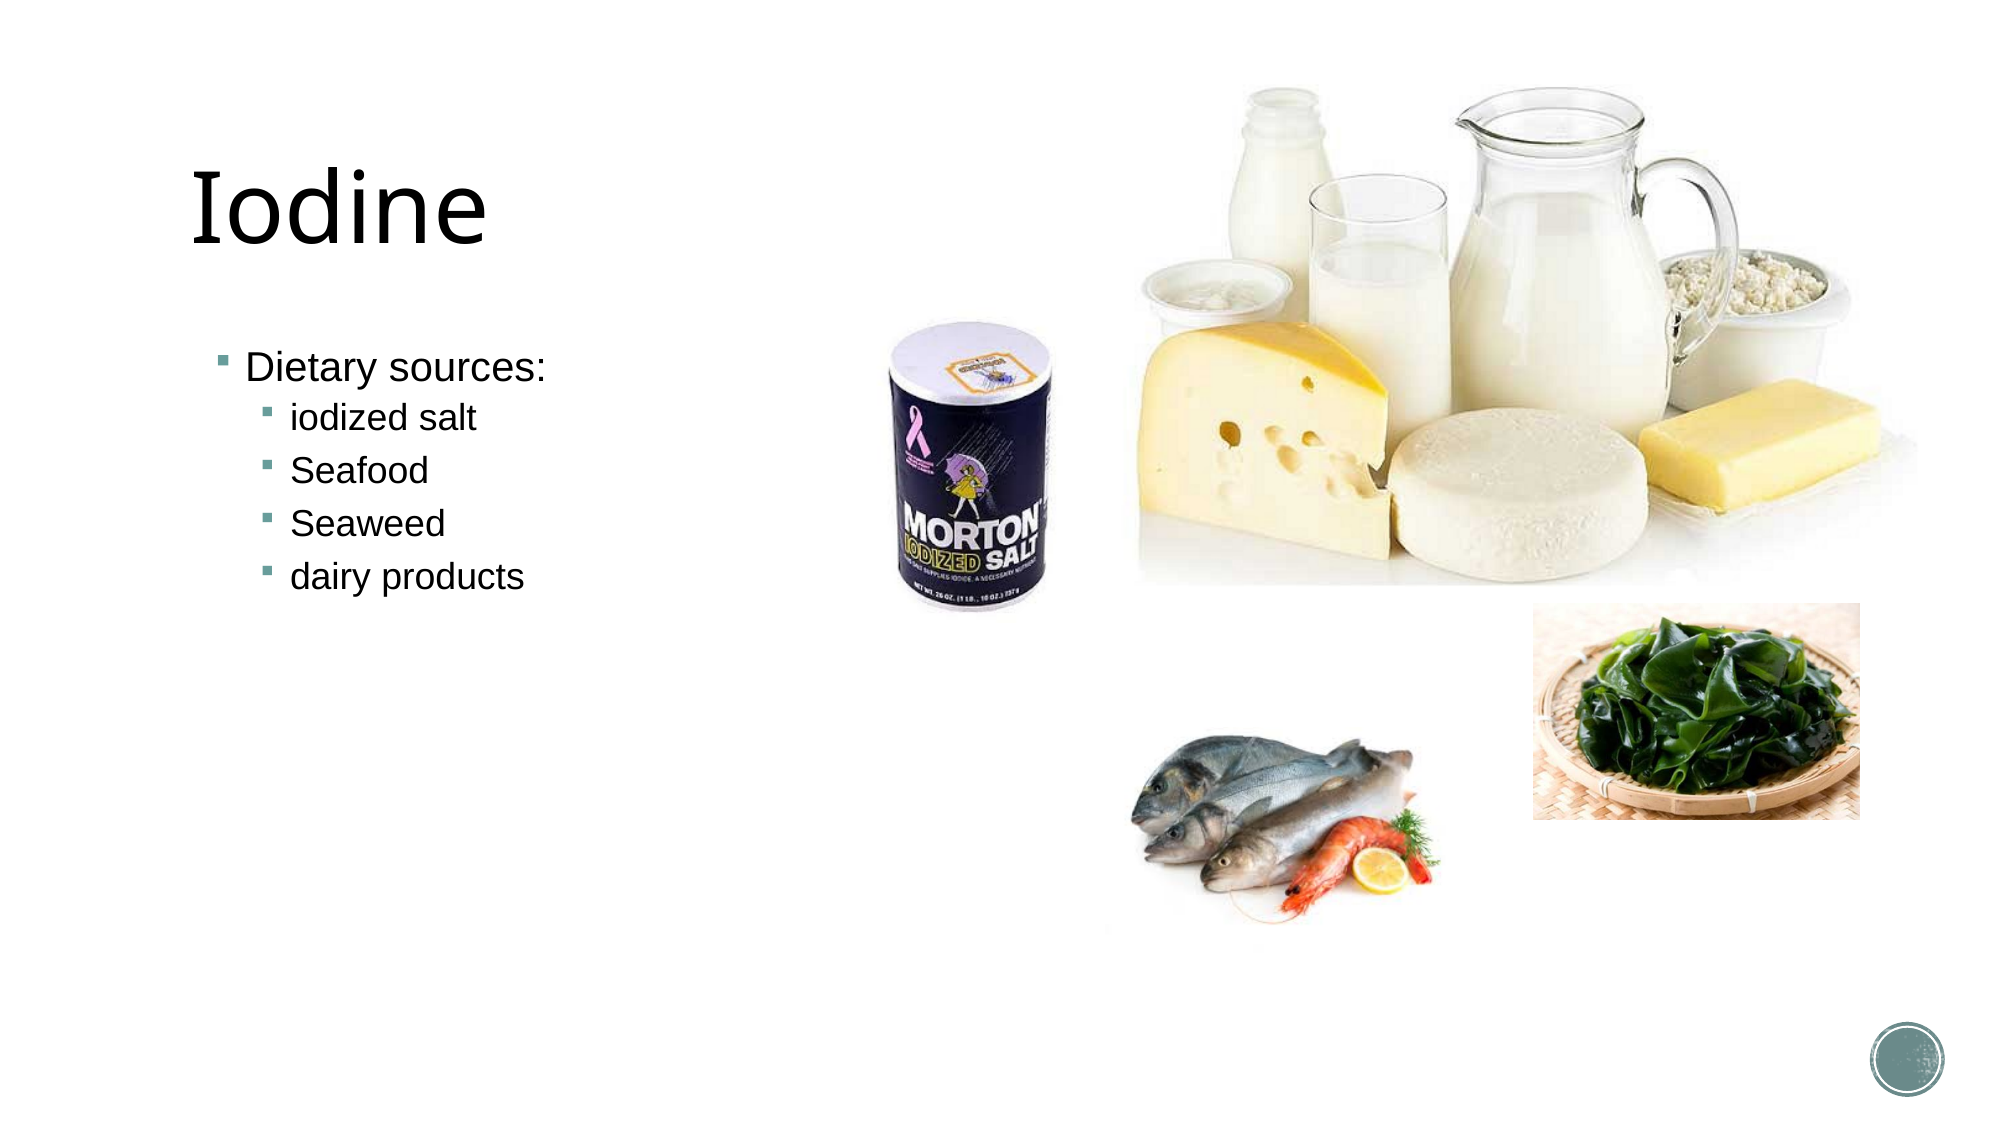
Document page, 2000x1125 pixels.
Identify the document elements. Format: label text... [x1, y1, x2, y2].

title Iodine [175, 79, 1081, 344]
list Dietary sources: iodized salt Seafood Seaweed dairy products [199, 262, 1800, 1075]
picture [858, 63, 1919, 623]
picture [1533, 603, 1860, 820]
picture [1105, 727, 1446, 953]
